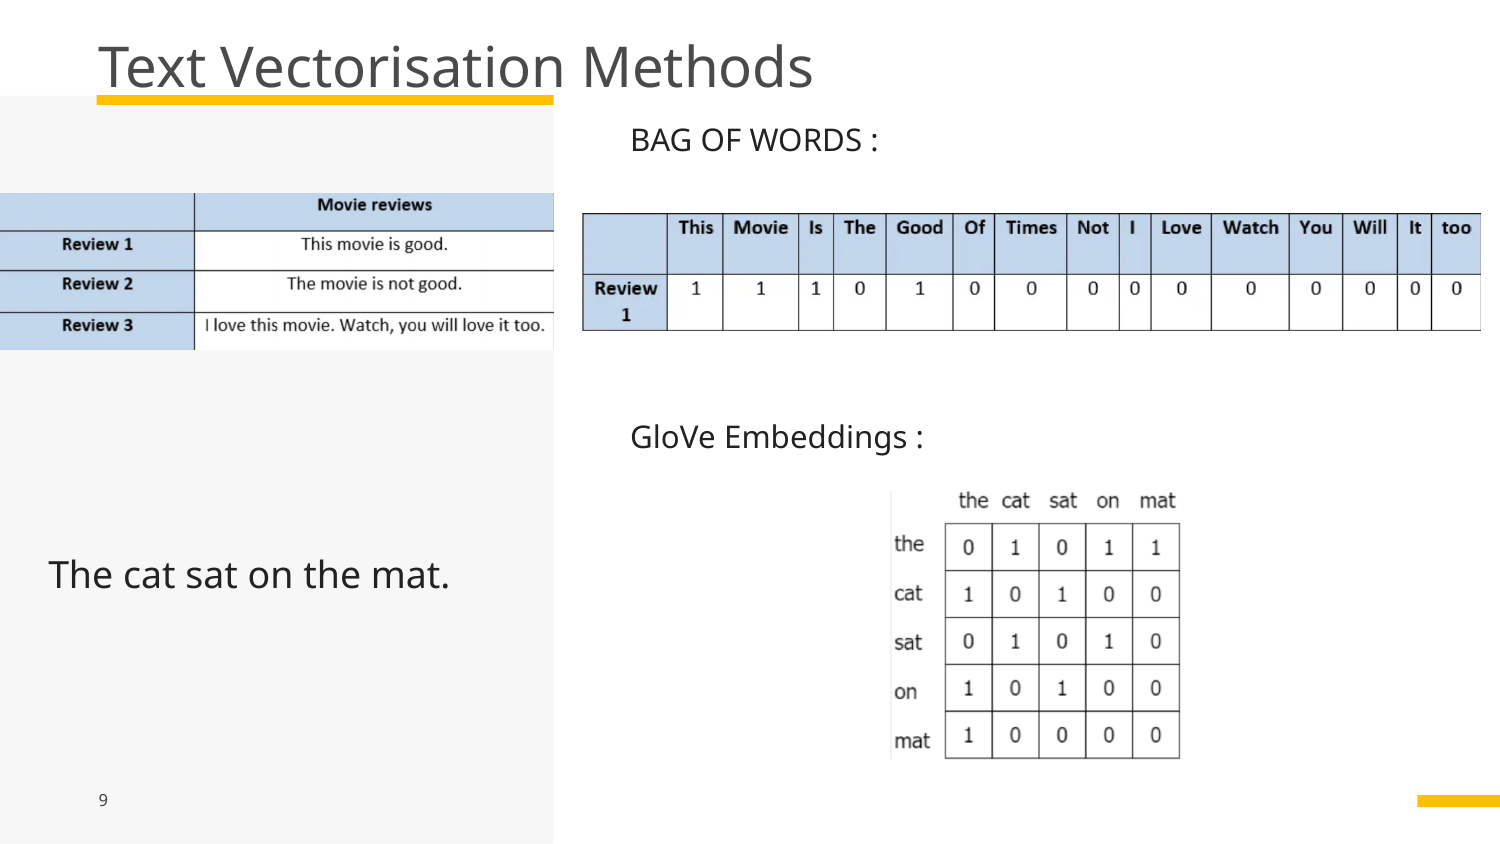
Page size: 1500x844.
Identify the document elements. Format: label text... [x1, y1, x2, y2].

slide_number ‹#› [98, 786, 179, 816]
picture [0, 193, 554, 350]
list BAG OF WORDS : GloVe Embeddings : [630, 114, 1481, 213]
list BAG OF WORDS : GloVe Embeddings : [630, 338, 1481, 748]
title Text Vectorisation Methods [98, 40, 1402, 89]
picture [580, 213, 1481, 331]
picture [890, 490, 1193, 763]
text_box The cat sat on the mat. [33, 535, 509, 645]
